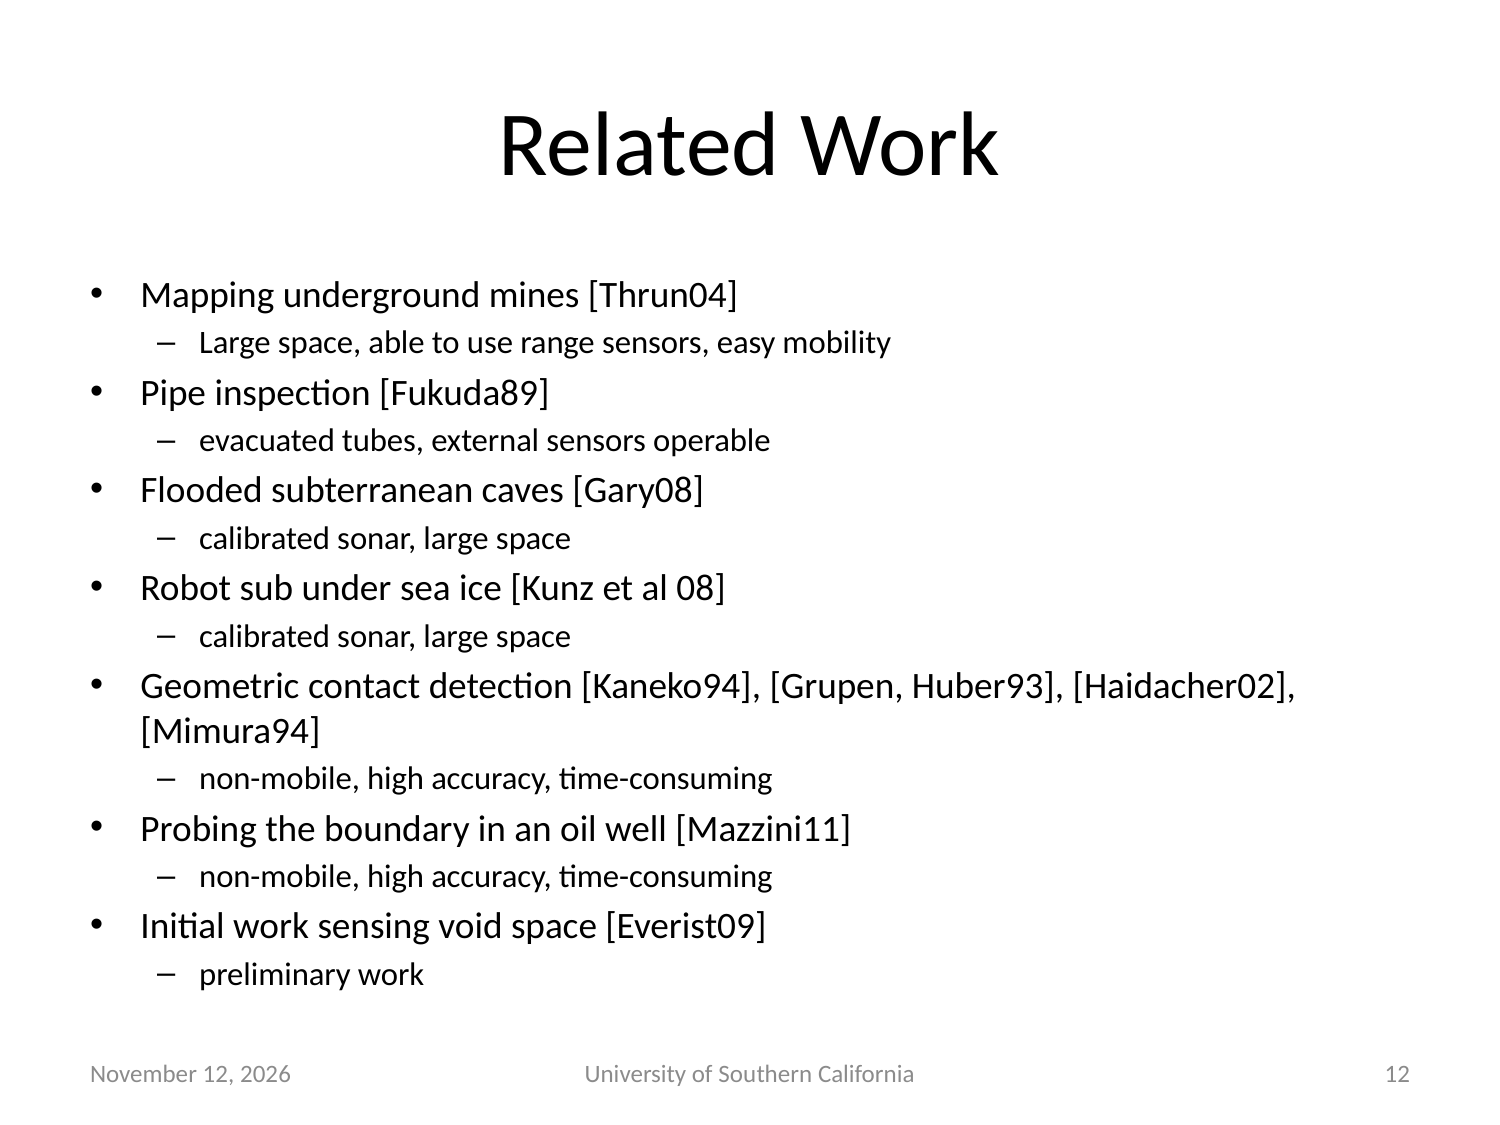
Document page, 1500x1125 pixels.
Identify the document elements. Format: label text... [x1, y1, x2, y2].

list Mapping underground mines [Thrun04] Large space, able to use range sensors, easy mobility Pipe inspection [Fukuda89] evacuated tubes, external sensors operable Flooded subterranean caves [Gary08] calibrated sonar, large space Robot sub under sea ice [Kunz et al 08] calibrated sonar, large space Geometric contact detection [Kaneko94], [Grupen, Huber93], [Haidacher02], [Mimura94] non-mobile, high accuracy, time-consuming Probing the boundary in an oil well [Mazzini11] non-mobile, high accuracy, time-consuming Initial work sensing void space [Everist09] preliminary work [75, 262, 1425, 1005]
title Related Work [75, 45, 1425, 233]
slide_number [75, 1042, 425, 1103]
footer University of Southern California [512, 1042, 988, 1103]
slide_number 12 [1074, 1042, 1425, 1103]
